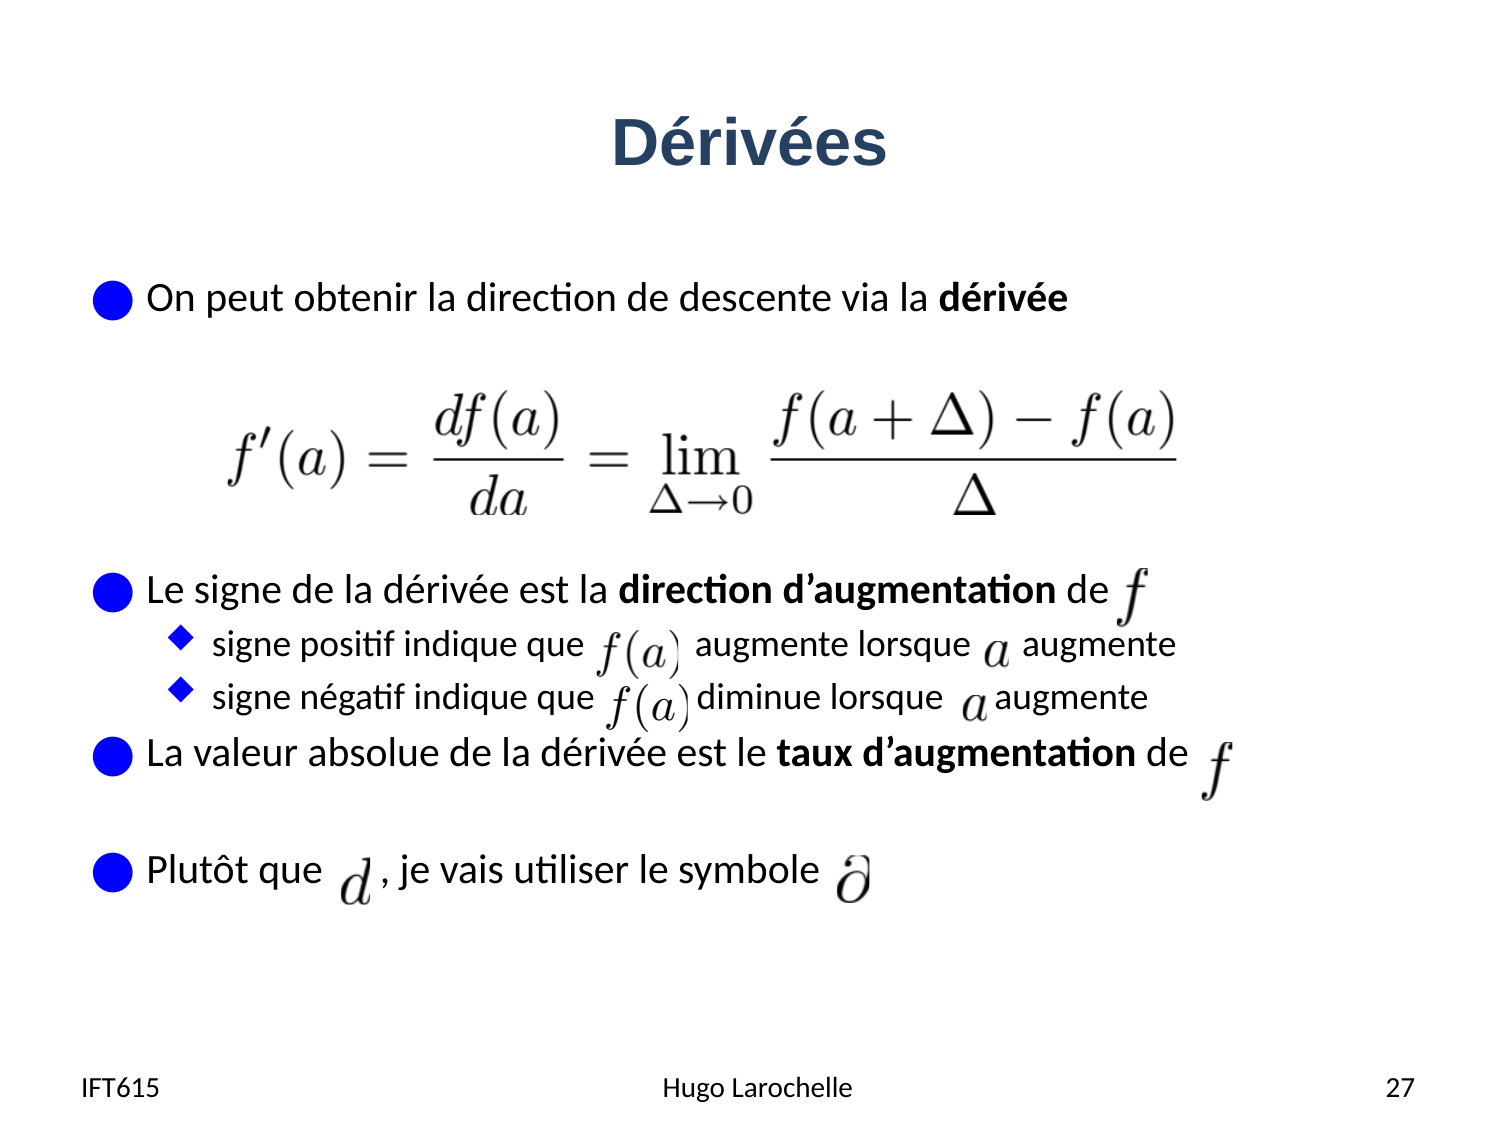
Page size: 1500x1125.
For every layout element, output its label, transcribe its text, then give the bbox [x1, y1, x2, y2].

list On peut obtenir la direction de descente via la dérivée Le signe de la dérivée est la direction d’augmentation de signe positif indique que augmente lorsque augmente signe négatif indique que diminue lorsque augmente La valeur absolue de la dérivée est le taux d’augmentation de Plutôt que , je vais utiliser le symbole [75, 262, 1425, 1005]
title Dérivées [75, 45, 1425, 233]
picture [340, 857, 371, 905]
picture [836, 854, 870, 903]
picture [962, 695, 987, 722]
slide_number IFT615 [66, 1056, 356, 1117]
slide_number 27 [1080, 1056, 1431, 1117]
picture [596, 630, 679, 679]
picture [227, 389, 1177, 516]
footer Hugo Larochelle [520, 1056, 996, 1117]
picture [1116, 568, 1149, 628]
picture [605, 683, 688, 733]
picture [984, 641, 1009, 668]
picture [1201, 741, 1233, 801]
